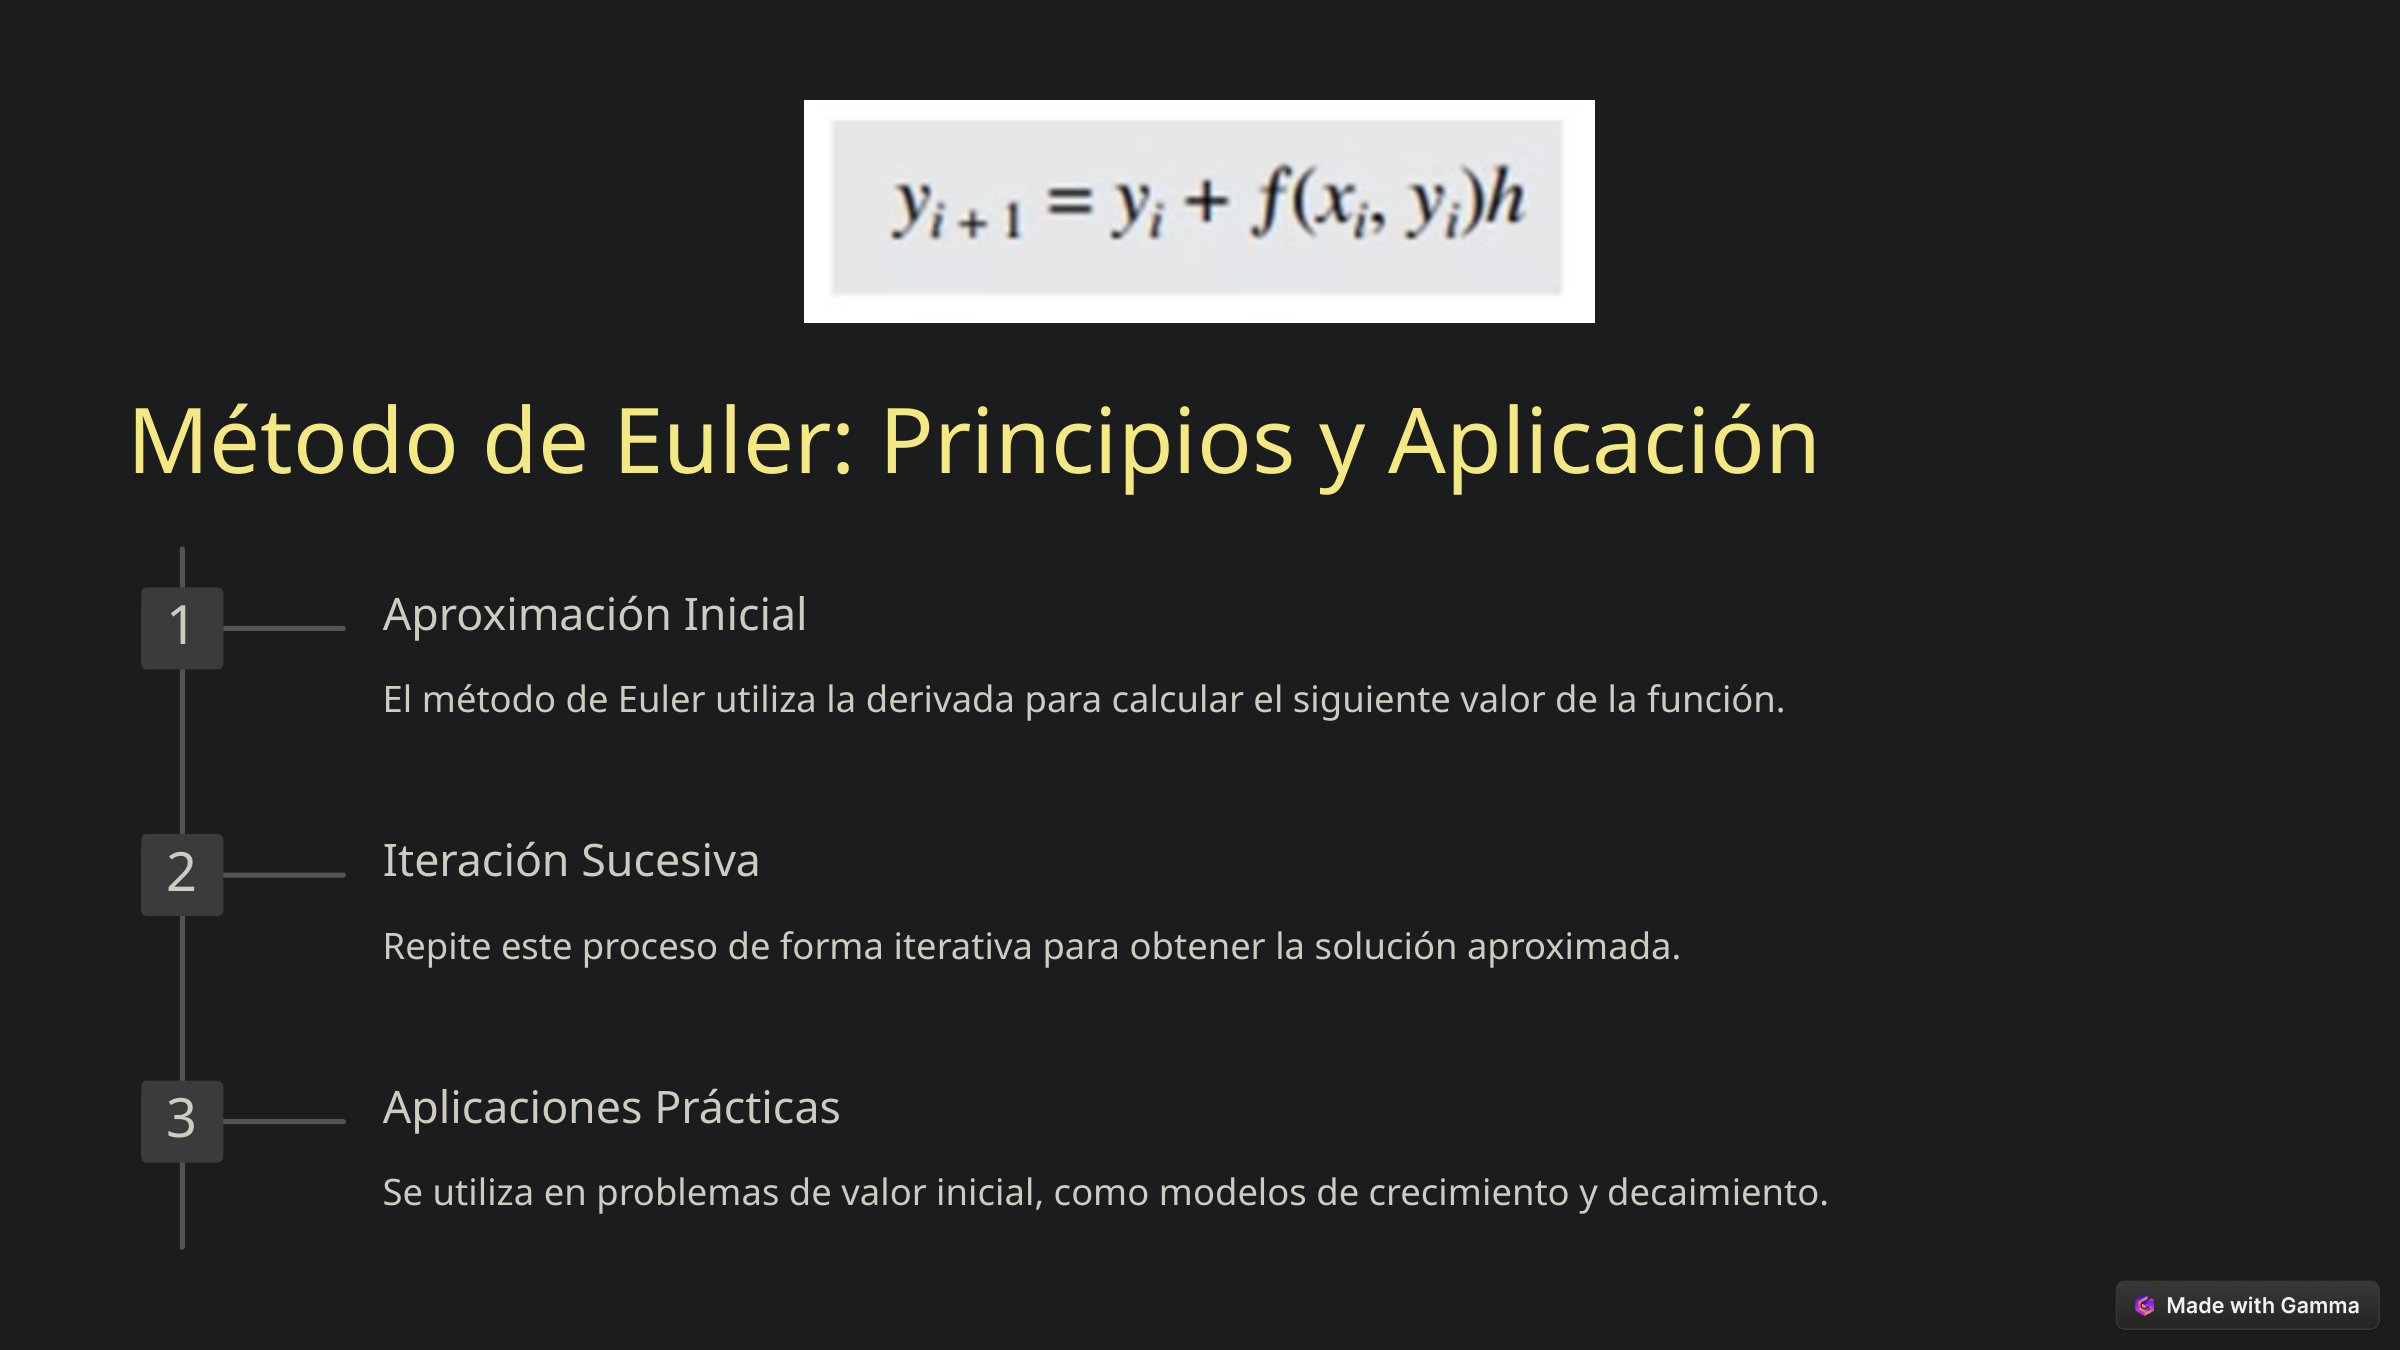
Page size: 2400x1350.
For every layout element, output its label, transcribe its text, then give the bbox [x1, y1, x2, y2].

text_box 3 [165, 1094, 200, 1149]
text_box [141, 1080, 224, 1163]
text_box [224, 625, 346, 631]
picture [2106, 1271, 2389, 1339]
picture [804, 100, 1595, 323]
text_box [224, 872, 346, 878]
text_box [179, 670, 185, 833]
text_box Aplicaciones Prácticas [382, 1076, 877, 1133]
text_box El método de Euler utiliza la derivada para calcular el siguiente valor de la función. [382, 661, 2273, 720]
text_box [224, 1119, 346, 1125]
text_box Método de Euler: Principios y Aplicación [127, 377, 1912, 492]
text_box Iteración Sucesiva [382, 829, 839, 887]
text_box [141, 833, 224, 917]
text_box [179, 917, 185, 1080]
text_box Se utiliza en problemas de valor inicial, como modelos de crecimiento y decaimiento. [382, 1154, 2273, 1214]
text_box [141, 587, 224, 670]
text_box Aproximación Inicial [382, 582, 841, 640]
text_box [179, 1163, 185, 1250]
text_box 2 [165, 847, 199, 903]
text_box [179, 546, 185, 587]
text_box 1 [172, 601, 192, 656]
text_box Repite este proceso de forma iterativa para obtener la solución aproximada. [382, 908, 2273, 967]
